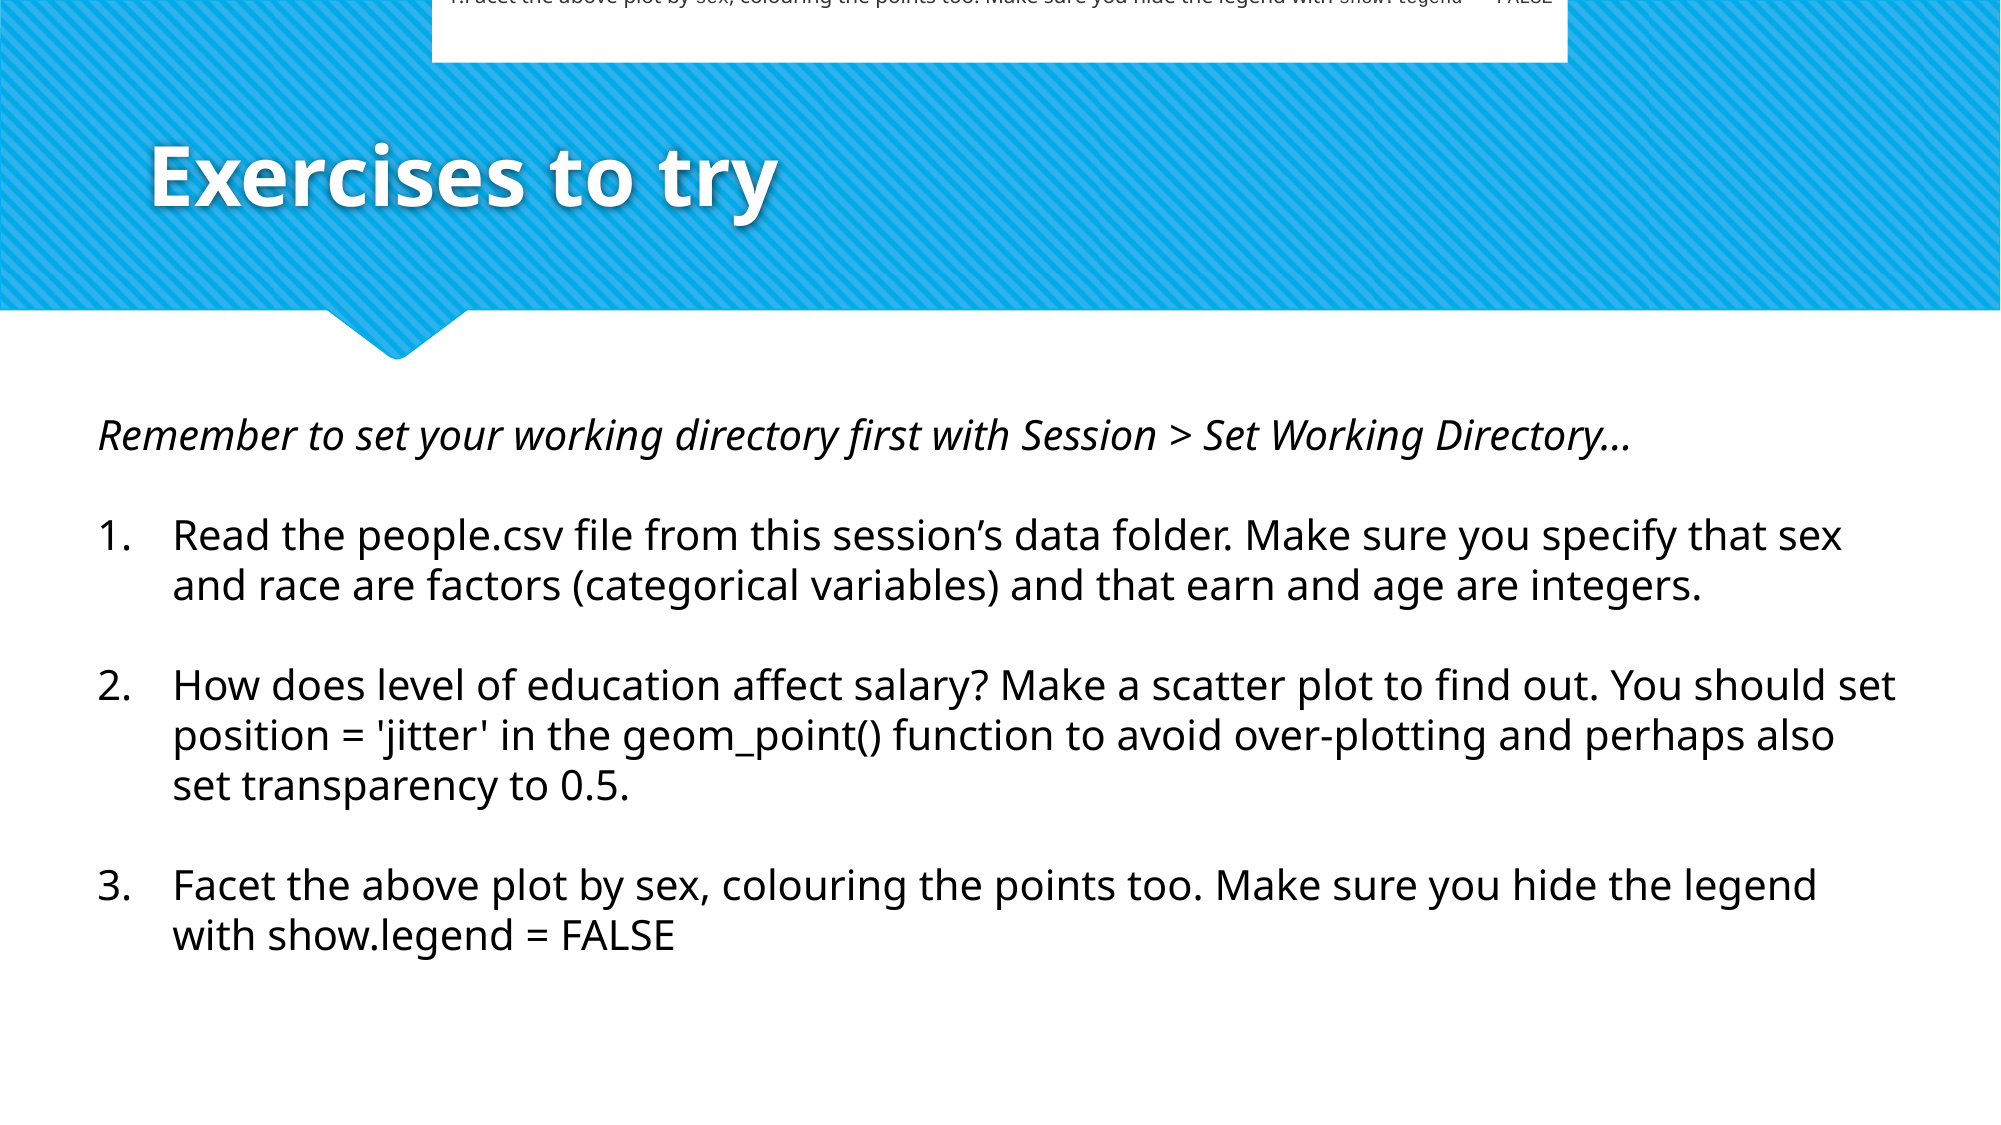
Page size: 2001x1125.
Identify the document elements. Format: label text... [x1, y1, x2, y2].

text_box Facet the above plot by sex, colouring the points too. Make sure you hide the legend with show.legend = FALSE [432, 0, 1568, 63]
text_box Remember to set your working directory first with Session > Set Working Directory... Read the people.csv file from this session’s data folder. Make sure you specify that sex and race are factors (categorical variables) and that earn and age are integers. How does level of education affect salary? Make a scatter plot to find out. You should set position = 'jitter' in the geom_point() function to avoid over-plotting and perhaps also set transparency to 0.5. Facet the above plot by sex, colouring the points too. Make sure you hide the legend with show.legend = FALSE [82, 401, 1918, 1012]
title Exercises to try [132, 71, 1868, 231]
